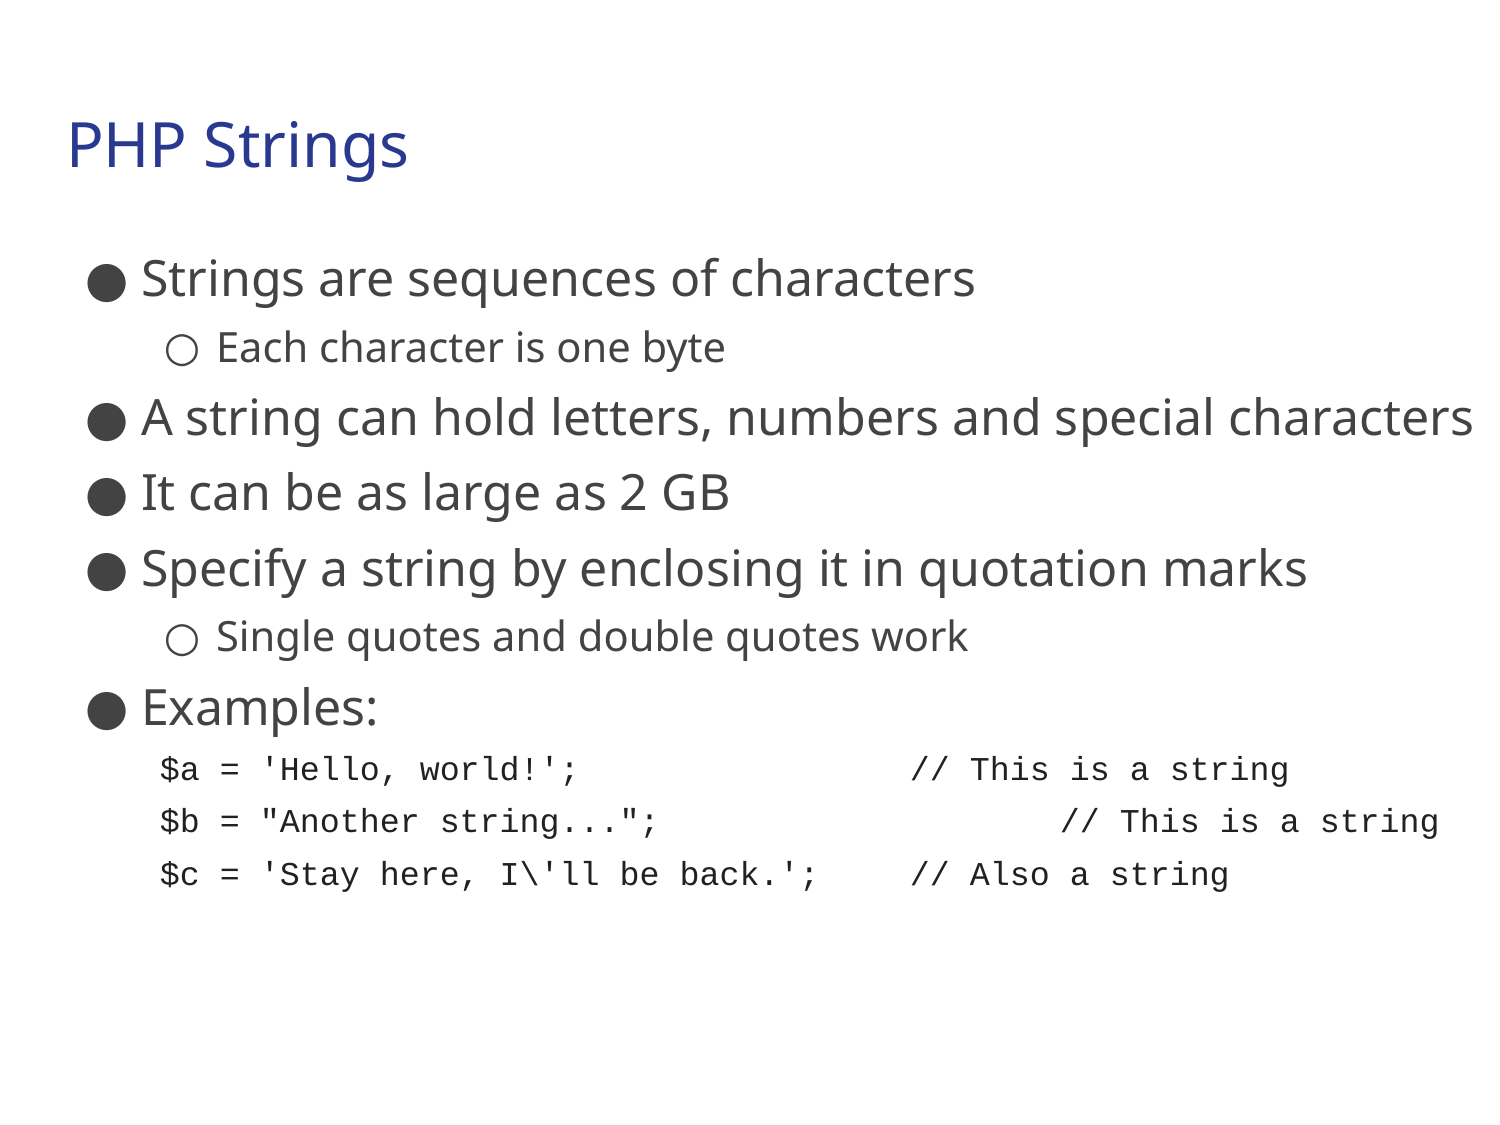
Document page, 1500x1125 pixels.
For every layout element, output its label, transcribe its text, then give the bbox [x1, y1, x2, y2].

list Strings are sequences of characters Each character is one byte A string can hold letters, numbers and special characters It can be as large as 2 GB Specify a string by enclosing it in quotation marks Single quotes and double quotes work Examples: $a = 'Hello, world!'; // This is a string $b = "Another string..."; // This is a string $c = 'Stay here, I\'ll be back.'; // Also a string [51, 222, 1500, 953]
title PHP Strings [51, 89, 1449, 222]
